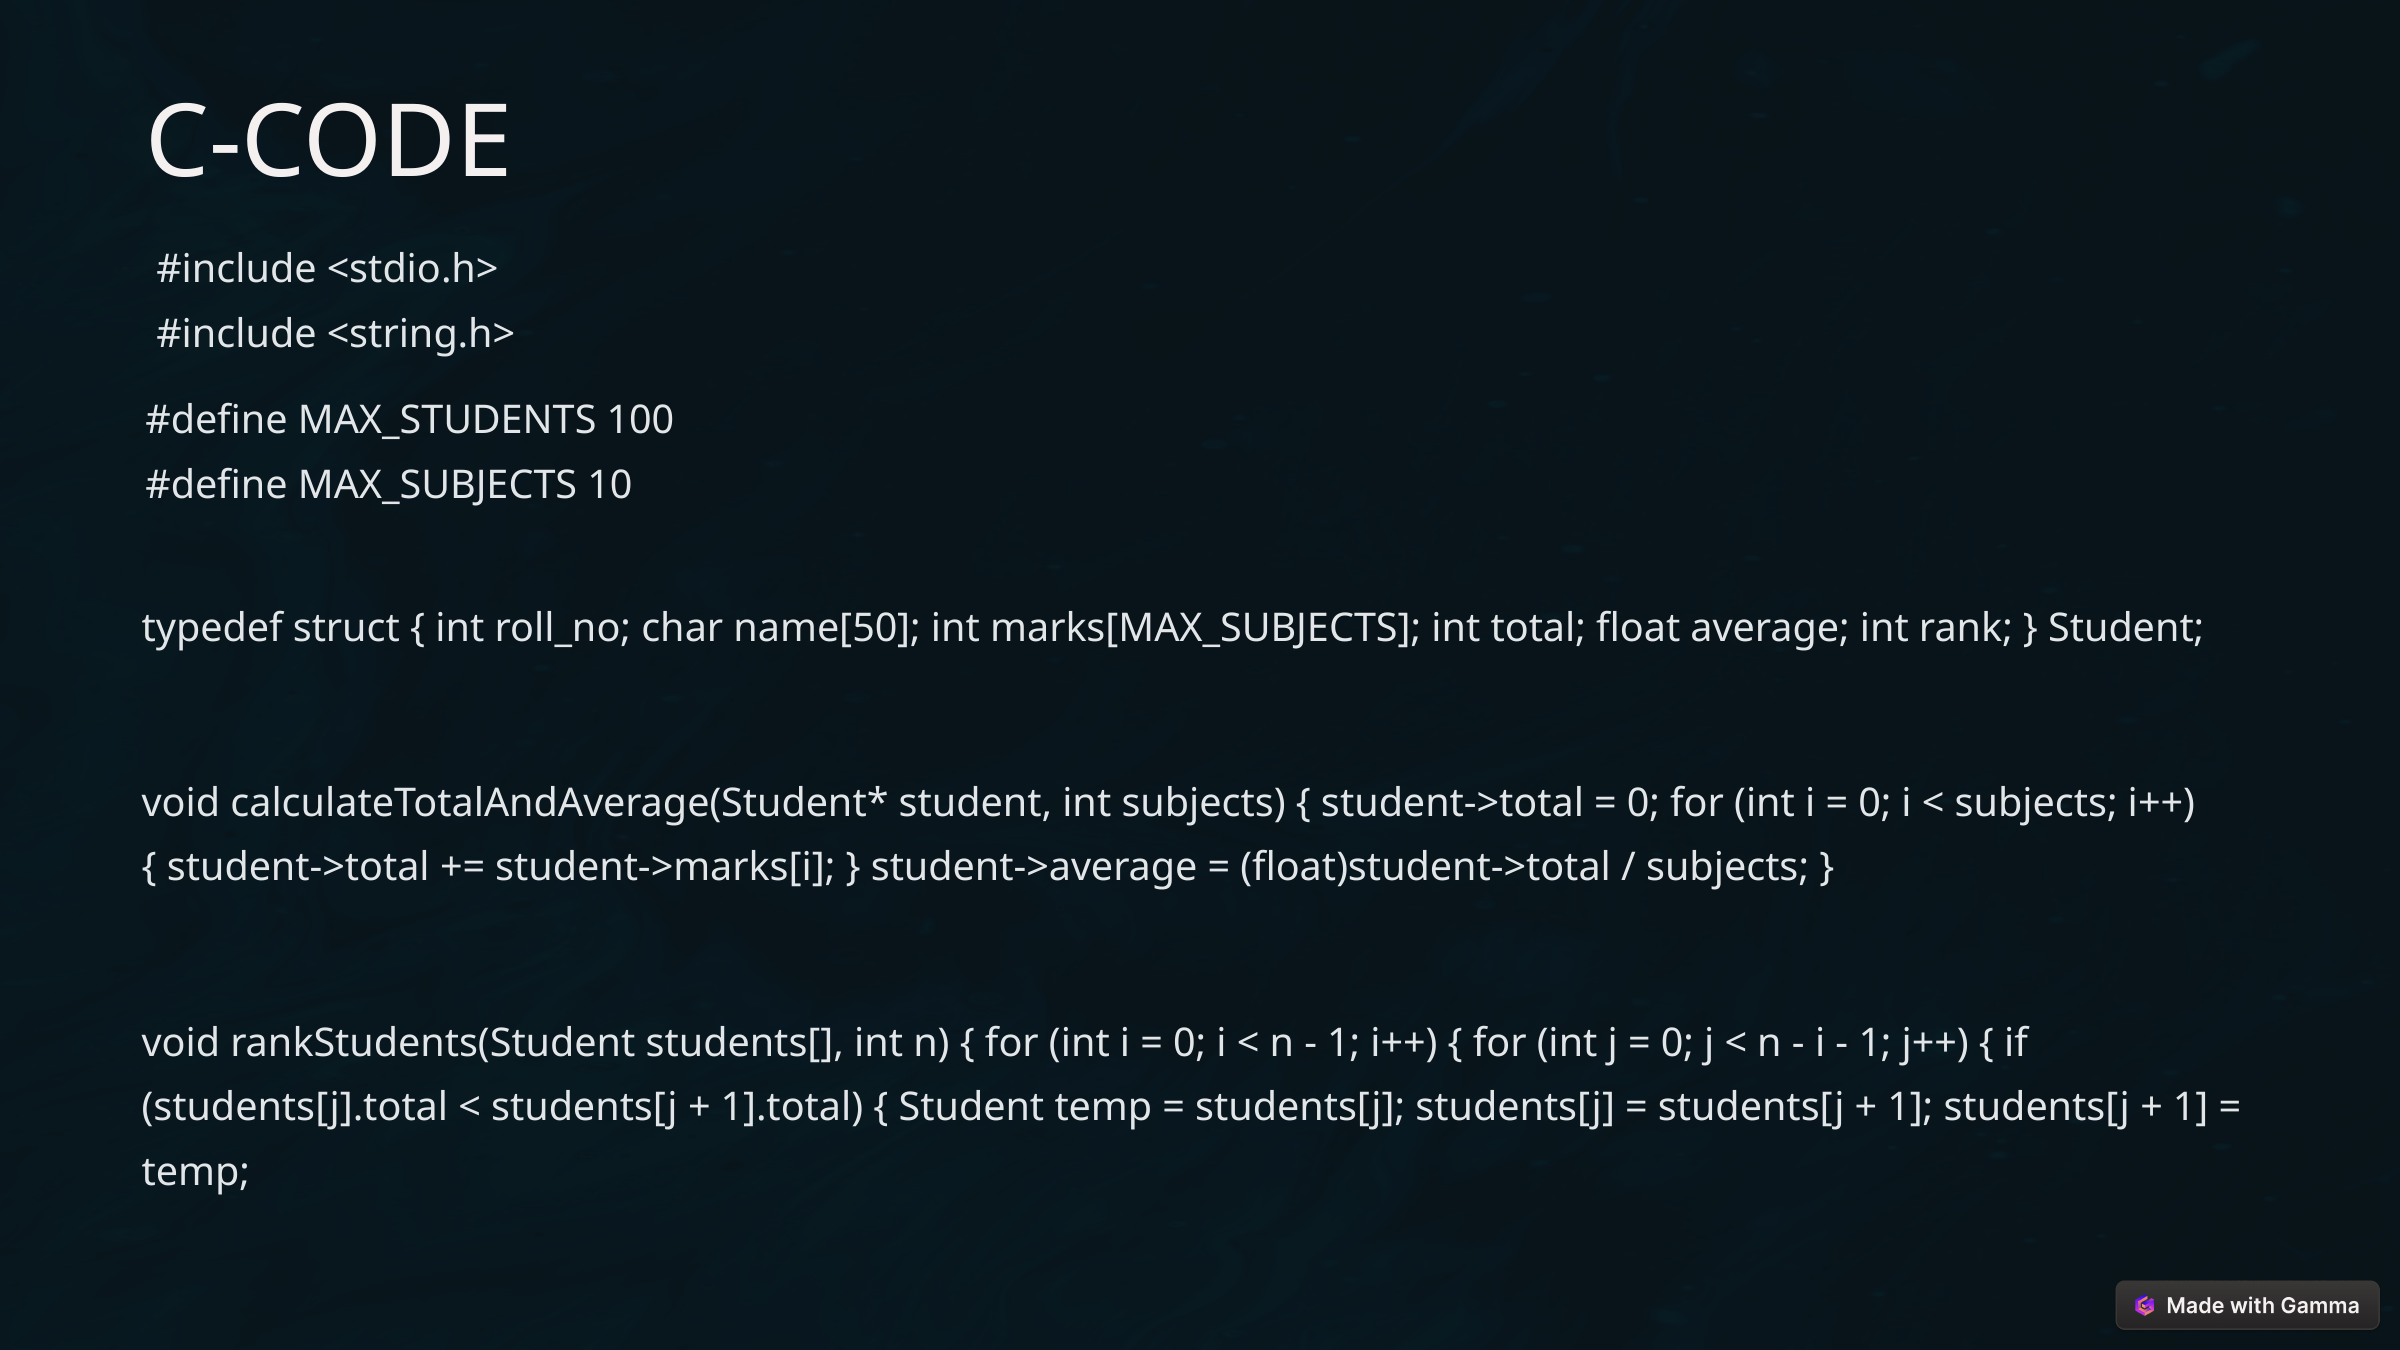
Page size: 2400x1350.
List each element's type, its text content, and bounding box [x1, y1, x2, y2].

text_box void calculateTotalAndAverage(Student* student, int subjects) { student->total = 0; for (int i = 0; i < subjects; i++) { student->total += student->marks[i]; } student->average = (float)student->total / subjects; } [141, 759, 2259, 954]
text_box #include <stdio.h> #include <string.h> [156, 226, 2273, 291]
text_box typedef struct { int roll_no; char name[50]; int marks[MAX_SUBJECTS]; int total; float average; int rank; } Student; [141, 584, 2259, 714]
text_box #define MAX_STUDENTS 100 #define MAX_SUBJECTS 10 [145, 377, 2262, 442]
picture [2106, 1271, 2389, 1339]
text_box C-CODE [145, 70, 1158, 197]
text_box void rankStudents(Student students[], int n) { for (int i = 0; i < n - 1; i++) { for (int j = 0; j < n - i - 1; j++) { if (students[j].total < students[j + 1].total) { Student temp = students[j]; students[j] = students[j + 1]; students[j + 1] = temp; [141, 999, 2259, 1194]
